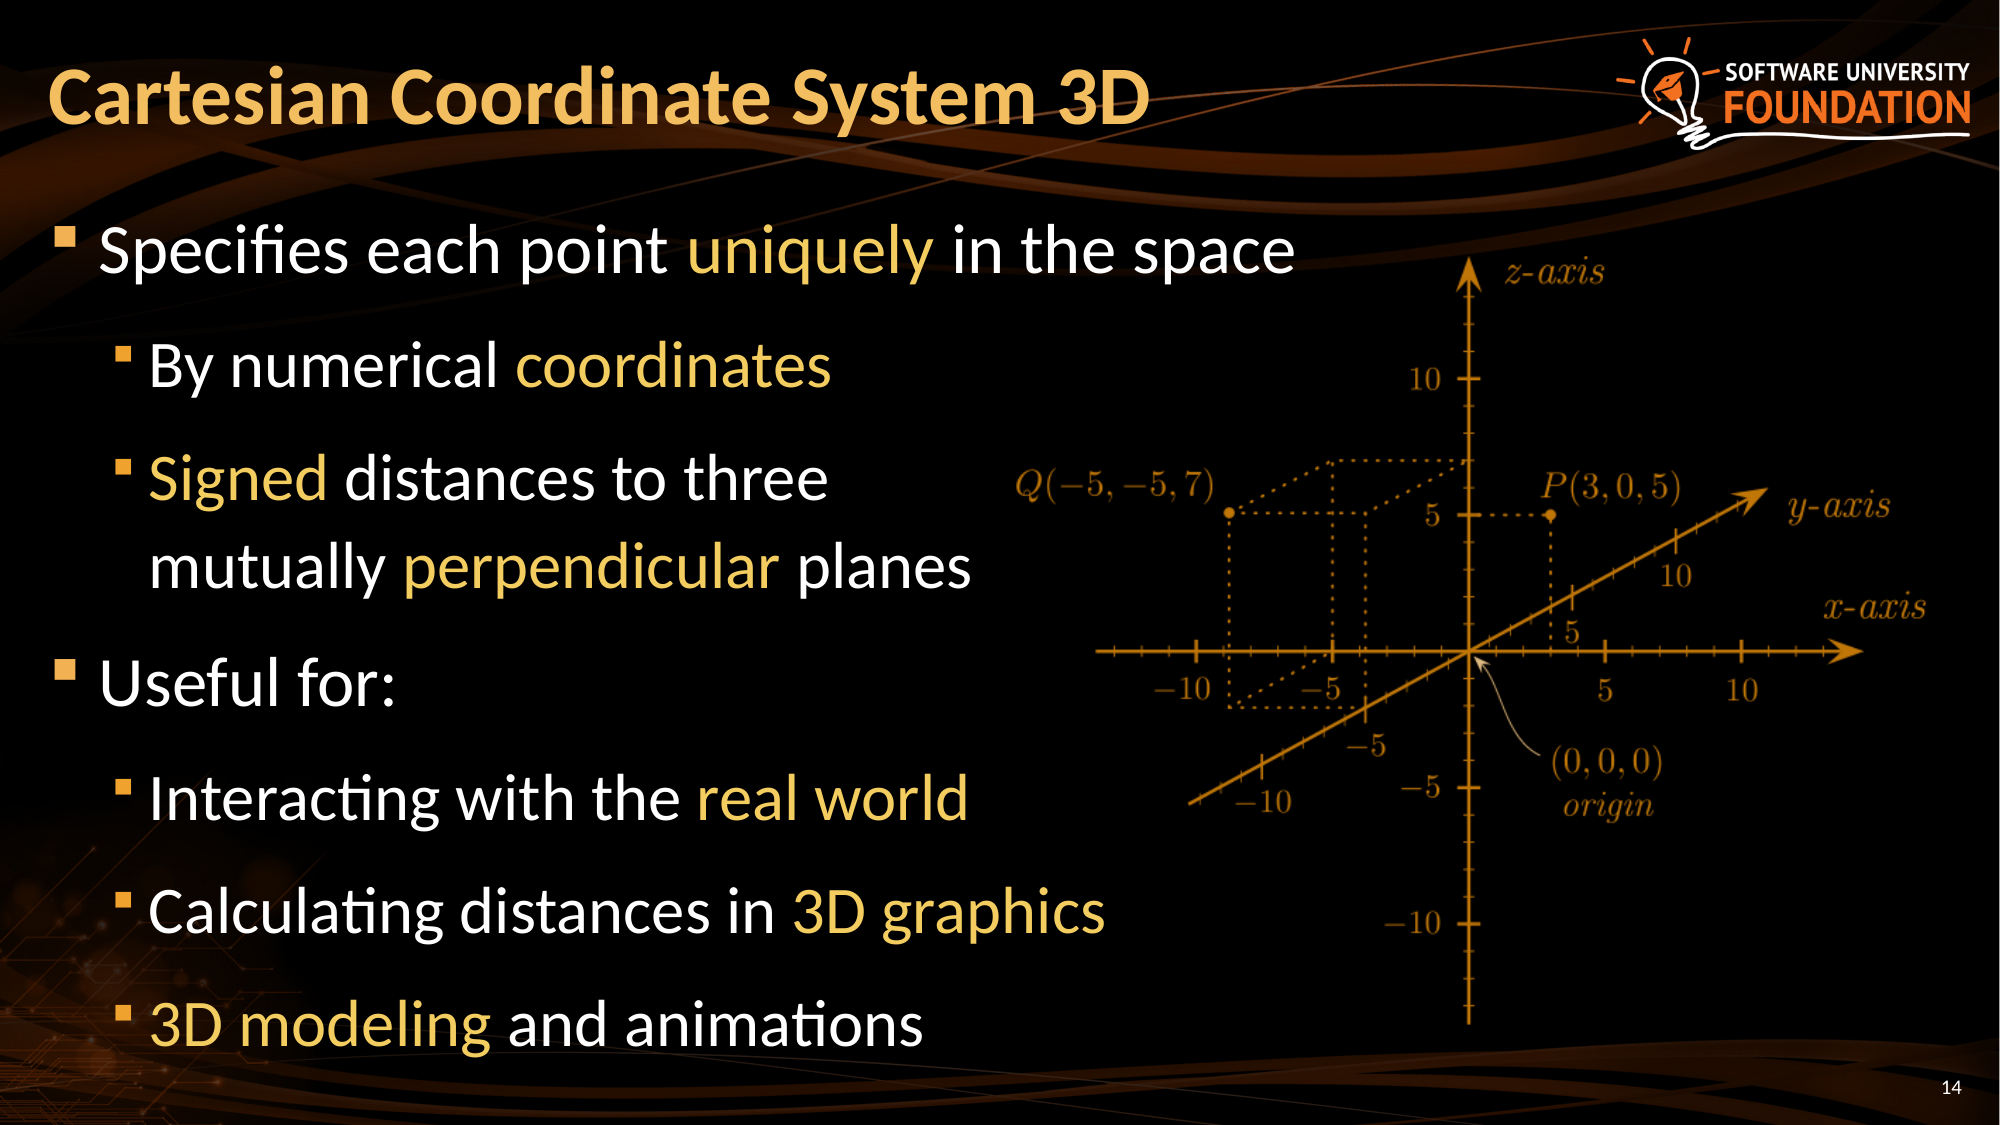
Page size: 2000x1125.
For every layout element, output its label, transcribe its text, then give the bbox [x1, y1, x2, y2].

picture [0, 0, 2000, 1125]
title Cartesian Coordinate System 3D [30, 6, 1602, 189]
list Specifies each point uniquely in the space By numerical coordinates Signed distances to three mutually perpendicular planes Useful for: Interacting with the real world Calculating distances in 3D graphics 3D modeling and animations [31, 188, 1968, 1103]
slide_number 14 [1897, 1070, 1968, 1103]
